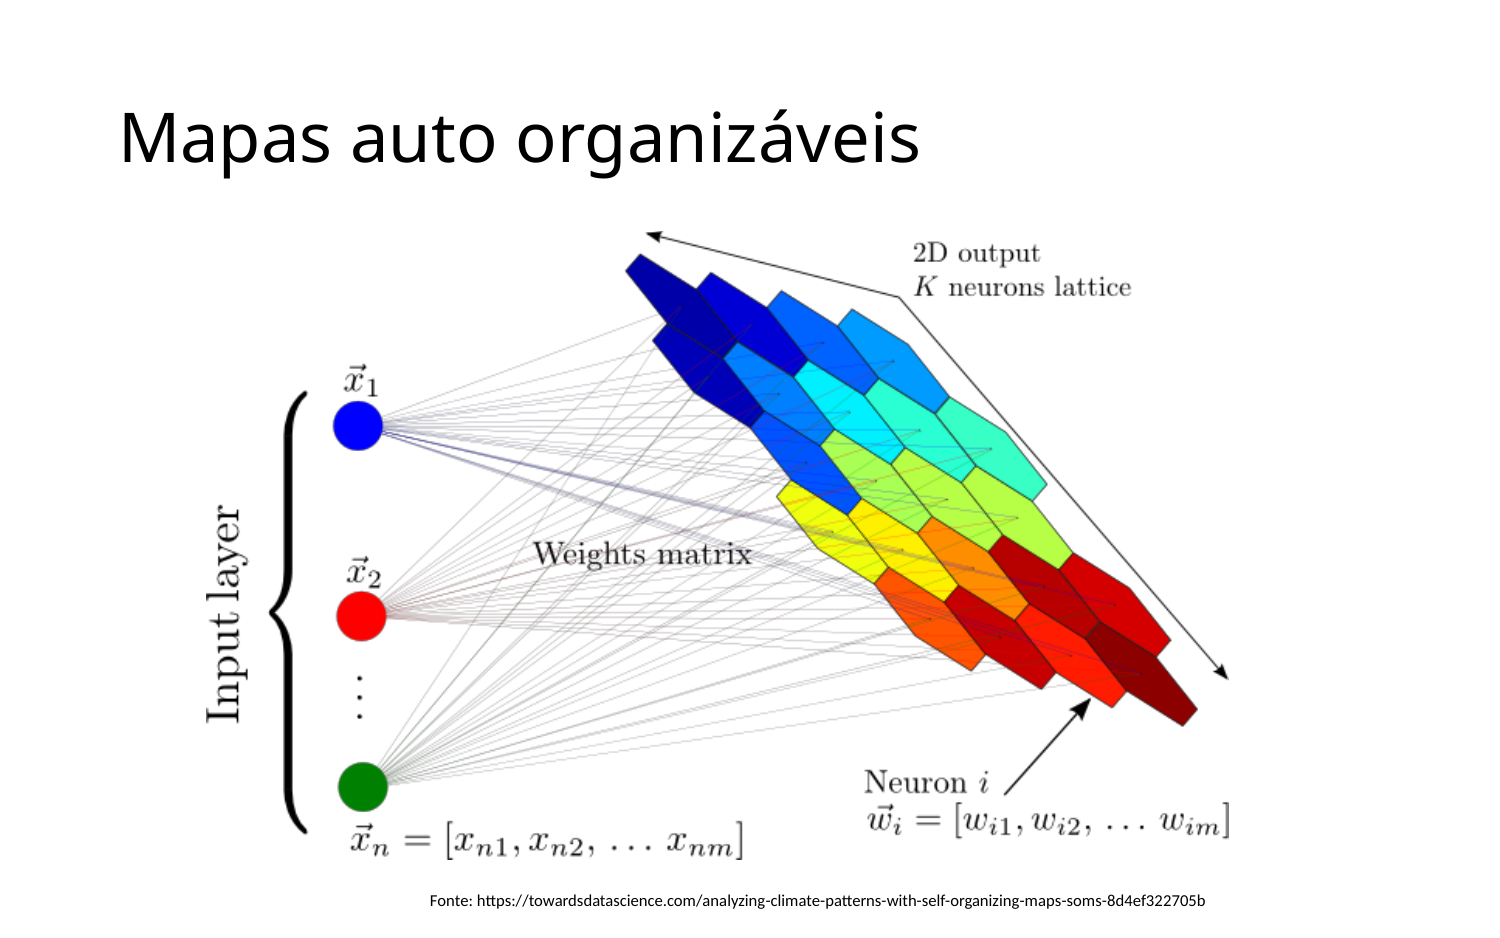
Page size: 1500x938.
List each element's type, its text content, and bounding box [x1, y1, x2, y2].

text_box Fonte: https://towardsdatascience.com/analyzing-climate-patterns-with-self-organizing-maps-soms-8d4ef322705b [415, 882, 1222, 917]
picture [206, 231, 1229, 860]
title Mapas auto organizáveis [103, 49, 1397, 232]
